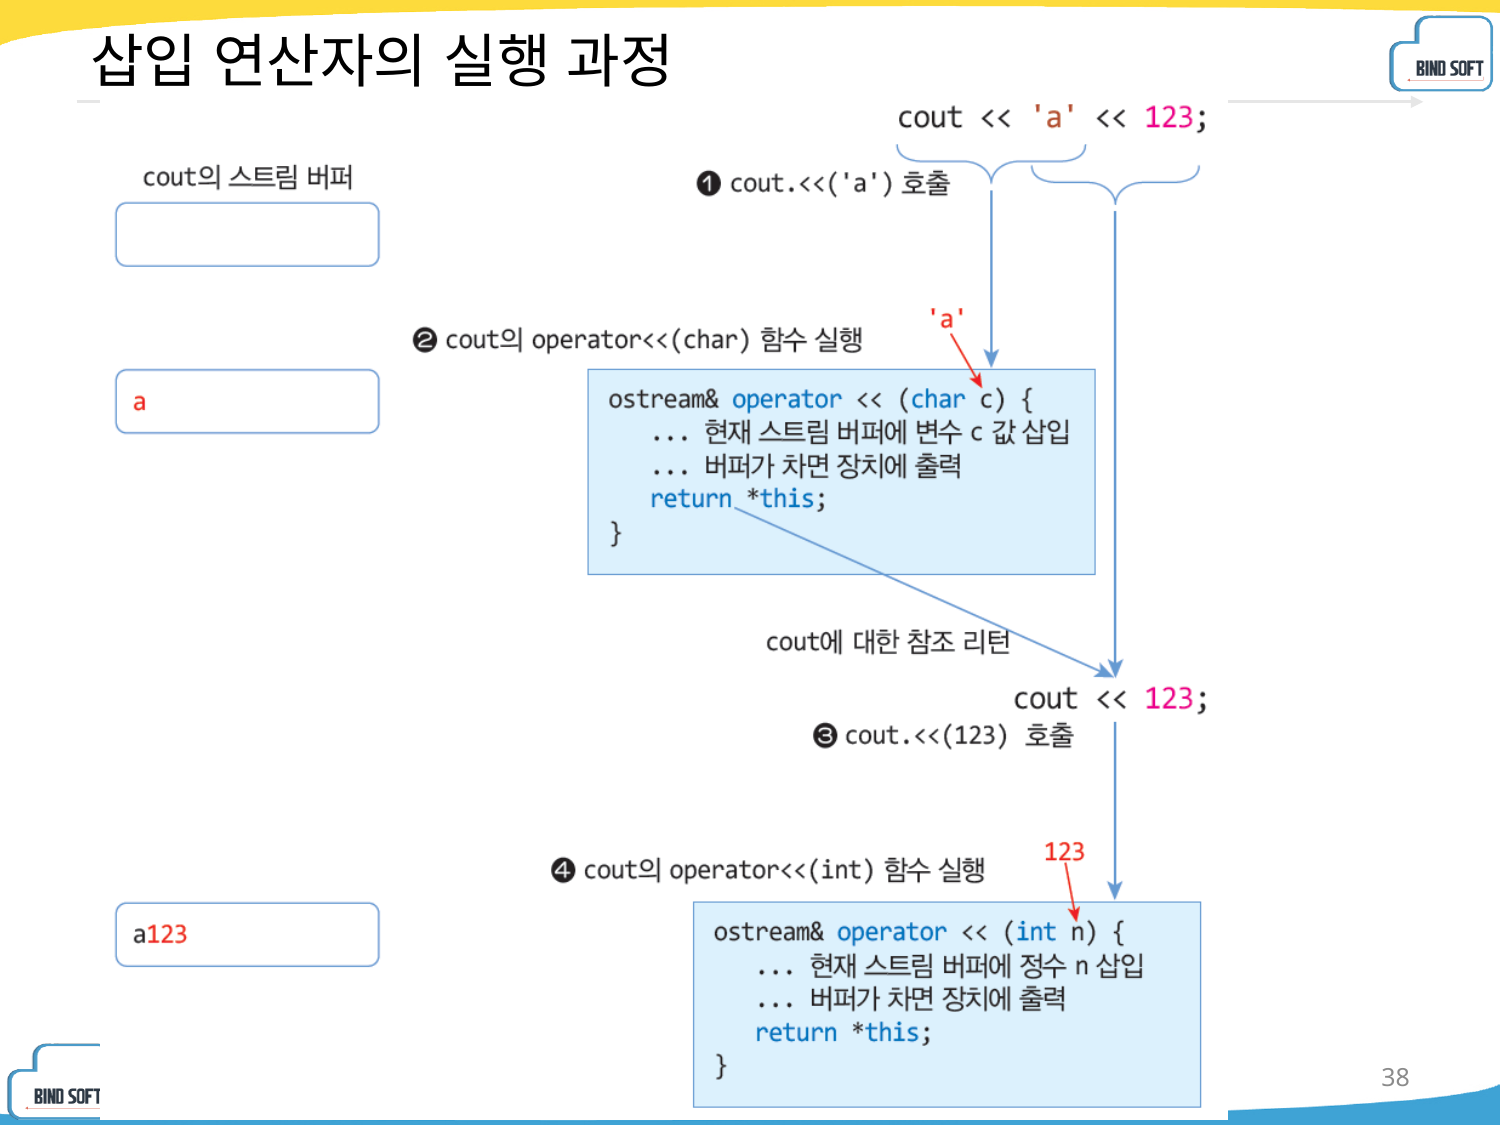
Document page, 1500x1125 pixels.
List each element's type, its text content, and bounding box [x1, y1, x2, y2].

picture [0, 0, 1500, 96]
picture [0, 91, 1500, 1125]
slide_number 38 [1233, 1054, 1425, 1103]
title 삽입 연산자의 실행 과정 [75, 11, 1425, 108]
